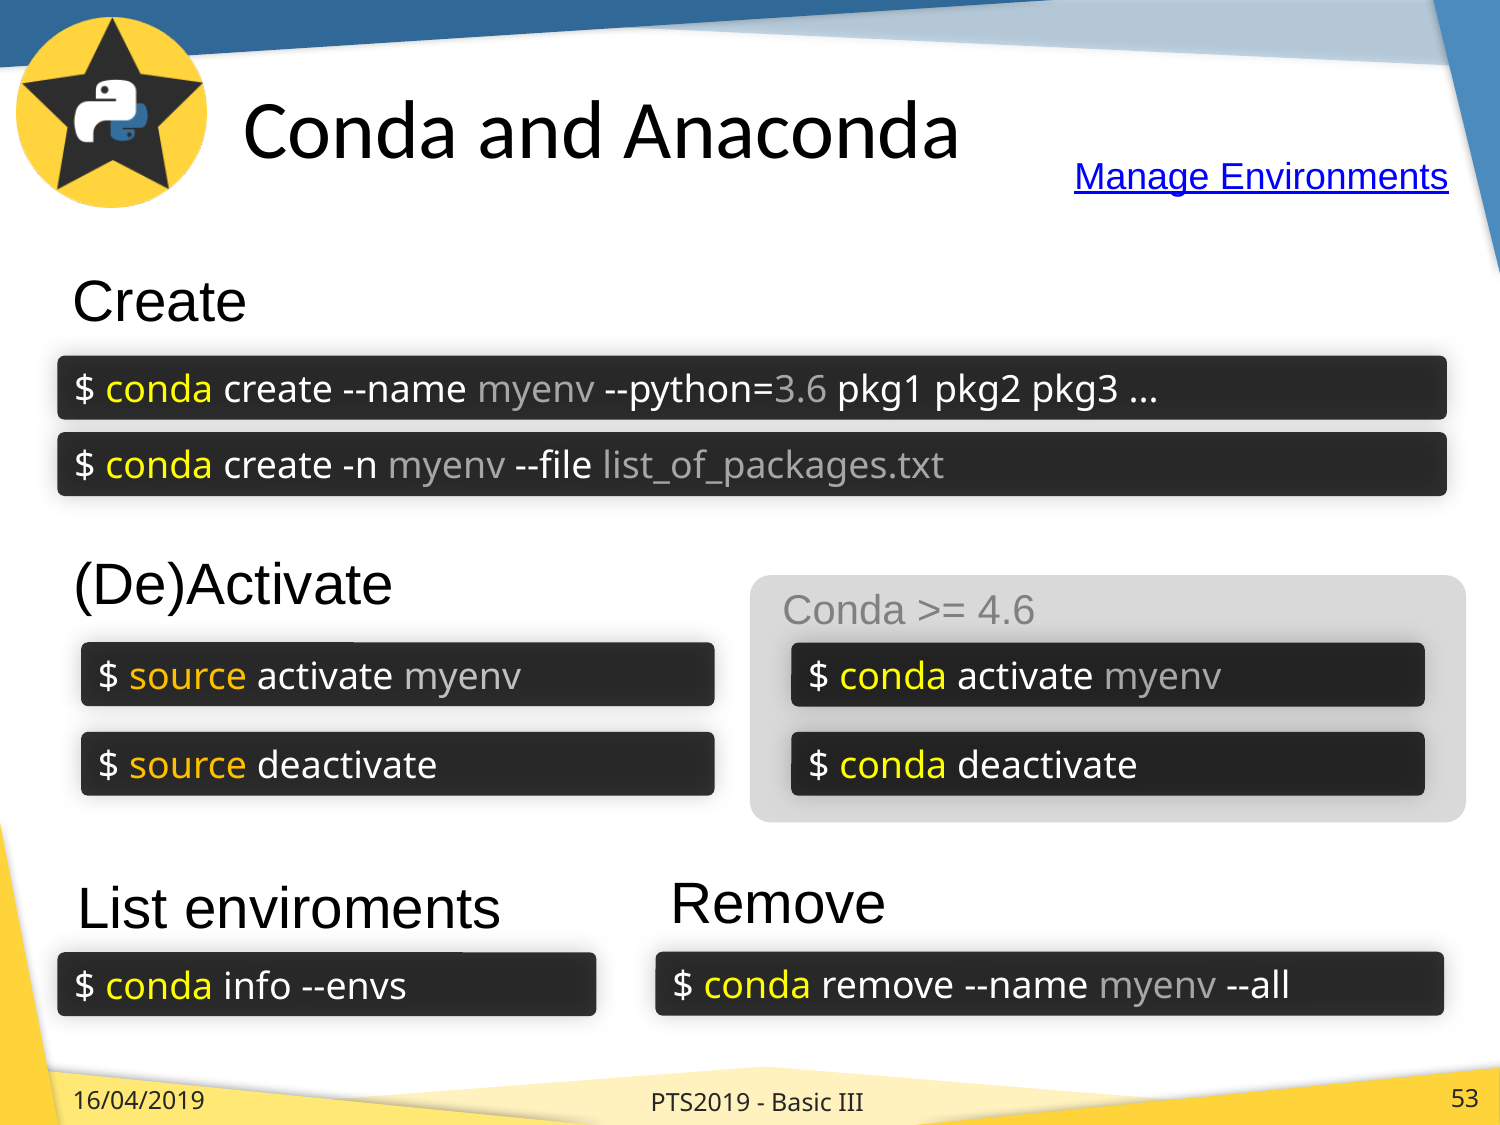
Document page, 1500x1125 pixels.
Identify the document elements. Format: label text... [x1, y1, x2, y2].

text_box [57, 862, 597, 1017]
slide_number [57, 1082, 408, 1118]
text_box Manage Environments [1059, 144, 1464, 205]
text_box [655, 857, 1445, 1017]
title Conda and Anaconda [228, 66, 1447, 185]
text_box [56, 538, 1425, 797]
footer PTS2019 - Basic III [520, 1071, 995, 1125]
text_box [56, 255, 1448, 497]
slide_number 53 [1144, 1082, 1495, 1118]
text_box [748, 573, 1469, 825]
picture [16, 17, 207, 208]
